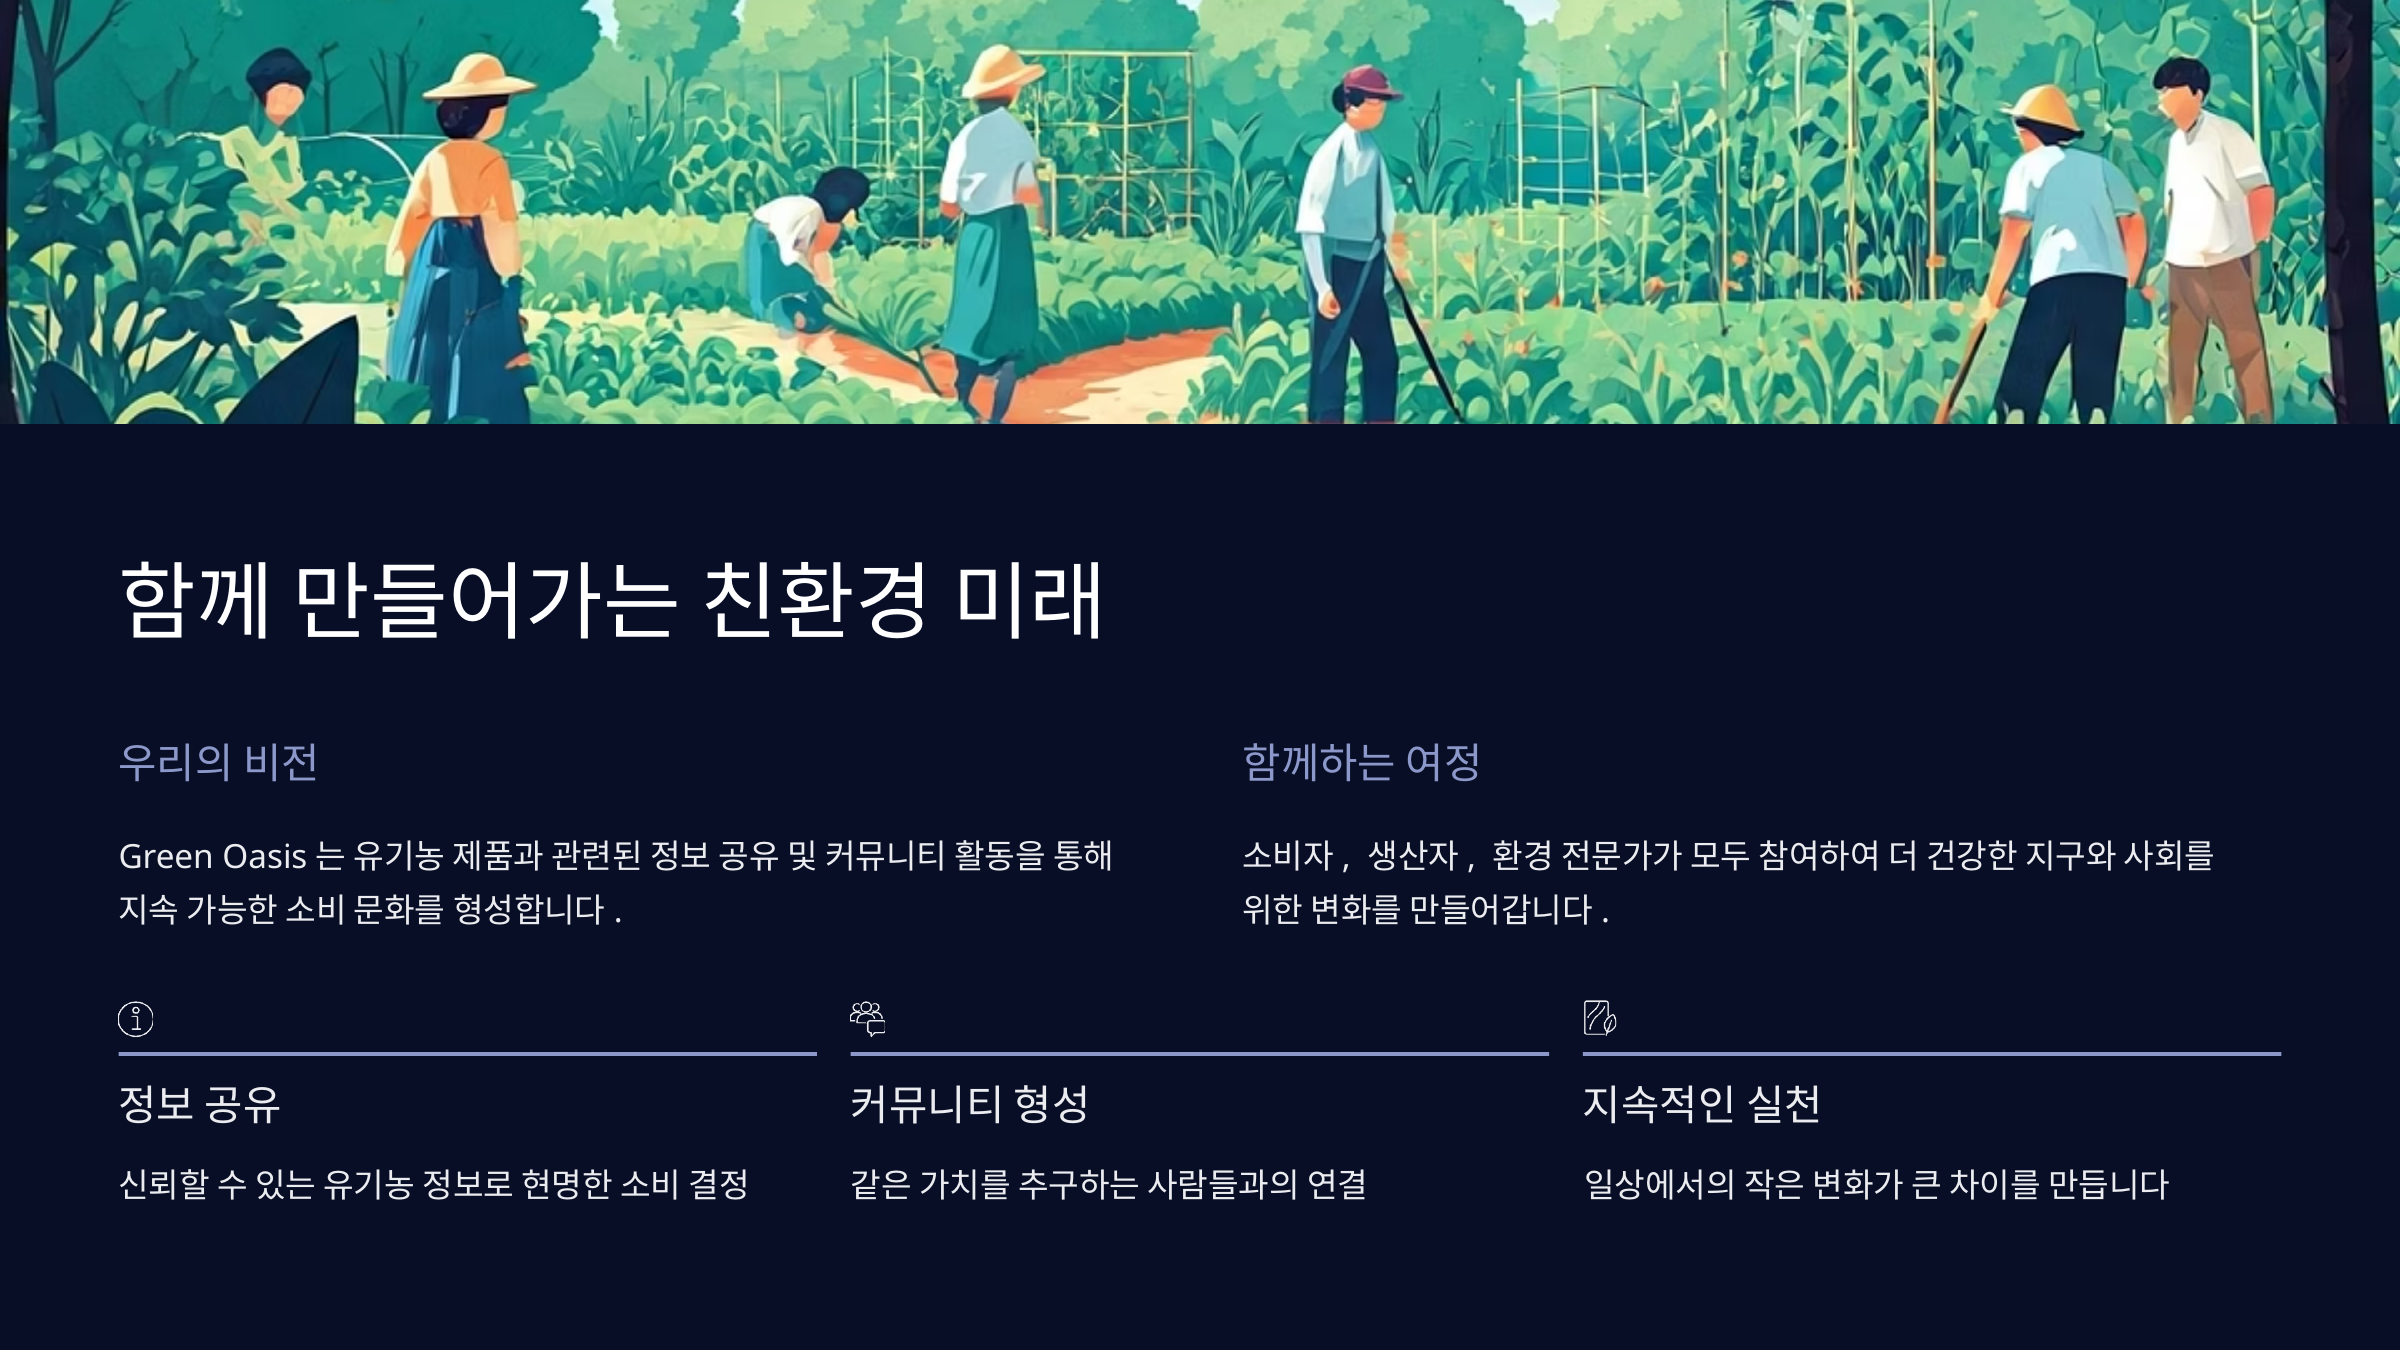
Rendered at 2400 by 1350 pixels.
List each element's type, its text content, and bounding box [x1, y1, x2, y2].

text_box Green Oasis는 유기농 제품과 관련된 정보 공유 및 커뮤니티 활동을 통해 지속 가능한 소비 문화를 형성합니다. [118, 821, 1159, 930]
text_box 지속적인 실천 [1582, 1076, 2007, 1130]
text_box [118, 1052, 817, 1056]
picture [850, 998, 885, 1041]
picture [1582, 997, 1617, 1040]
picture [118, 998, 153, 1041]
text_box 신뢰할 수 있는 유기농 정보로 현명한 소비 결정 [118, 1149, 817, 1205]
text_box 함께 만들어가는 친환경 미래 [118, 543, 1110, 650]
text_box [850, 1052, 1550, 1056]
text_box 정보 공유 [118, 1076, 543, 1130]
text_box 일상에서의 작은 변화가 큰 차이를 만듭니다 [1584, 1149, 2283, 1205]
picture [0, 0, 2400, 424]
text_box 우리의 비전 [118, 734, 543, 788]
text_box 커뮤니티 형성 [850, 1076, 1275, 1130]
text_box 함께하는 여정 [1242, 734, 1667, 788]
text_box [1582, 1052, 2282, 1056]
text_box 같은 가치를 추구하는 사람들과의 연결 [850, 1149, 1550, 1205]
text_box 소비자, 생산자, 환경 전문가가 모두 참여하여 더 건강한 지구와 사회를 위한 변화를 만들어갑니다. [1242, 821, 2283, 930]
